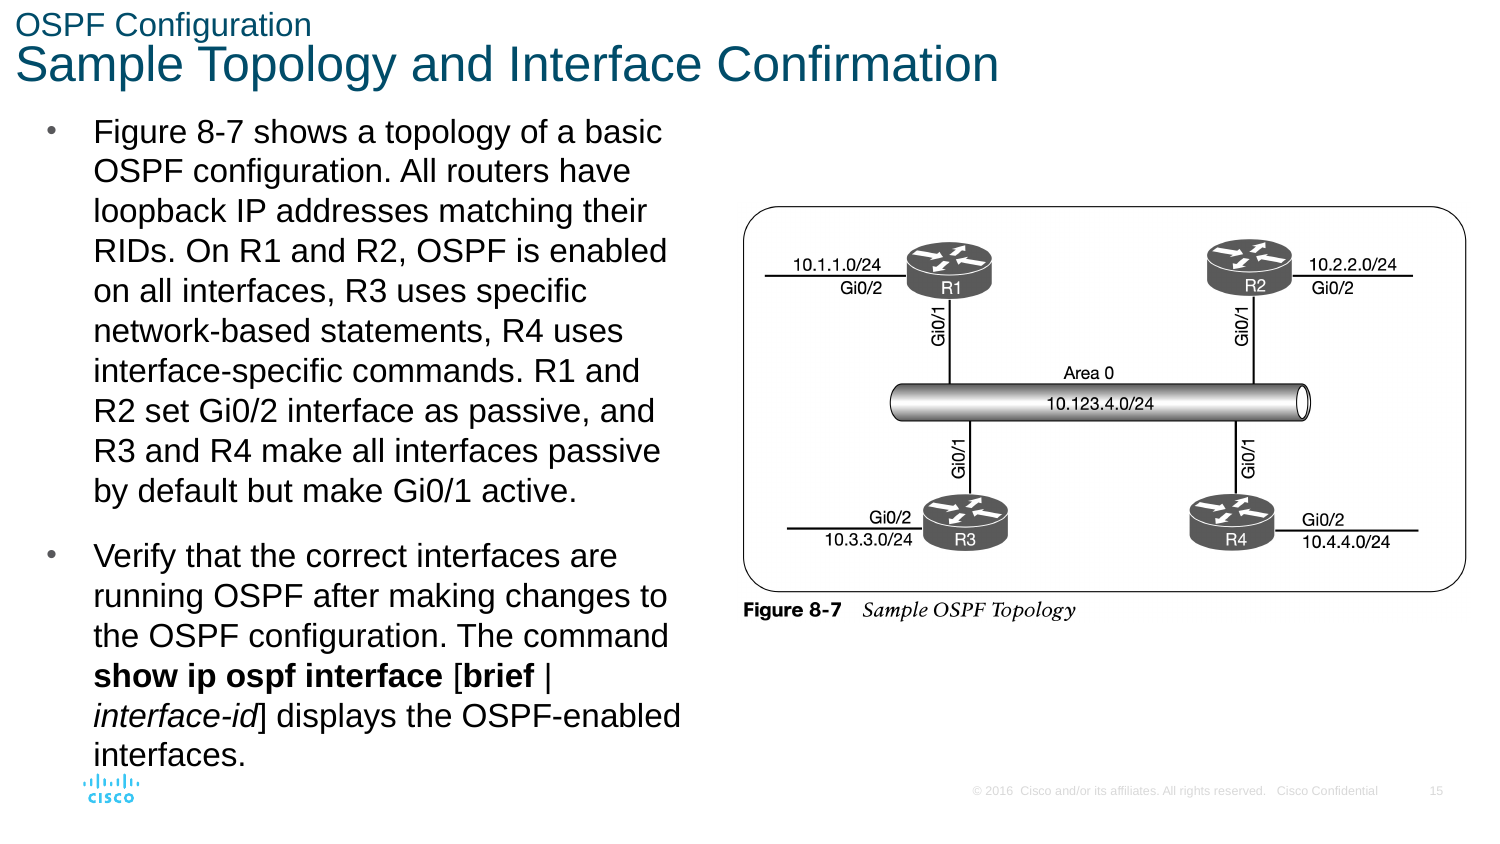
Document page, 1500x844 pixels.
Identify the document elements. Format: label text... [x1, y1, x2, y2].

picture [737, 201, 1471, 624]
list Figure 8-7 shows a topology of a basic OSPF configuration. All routers have loopback IP addresses matching their RIDs. On R1 and R2, OSPF is enabled on all interfaces, R3 uses specific network-based statements, R4 uses interface-specific commands. R1 and R2 set Gi0/2 interface as passive, and R3 and R4 make all interfaces passive by default but make Gi0/1 active. Verify that the correct interfaces are running OSPF after making changes to the OSPF configuration. The command show ip ospf interface [brief | interface-id] displays the OSPF-enabled interfaces. [31, 102, 707, 802]
title OSPF Configuration Sample Topology and Interface Confirmation [0, 0, 1369, 103]
